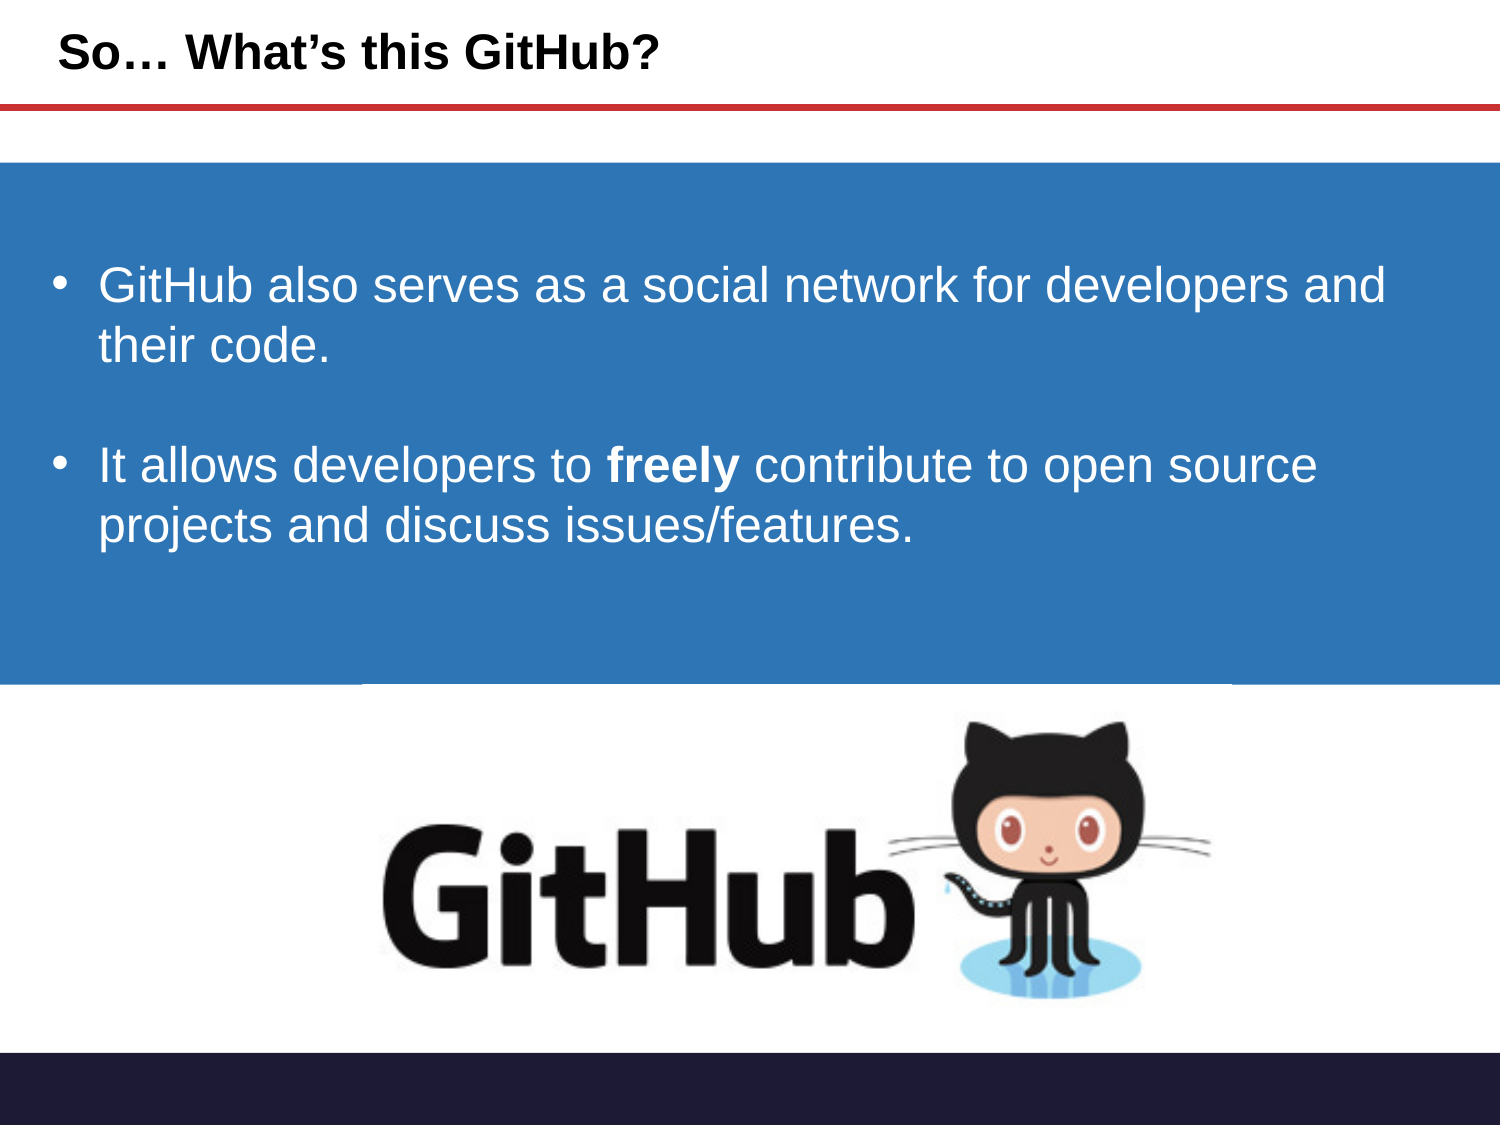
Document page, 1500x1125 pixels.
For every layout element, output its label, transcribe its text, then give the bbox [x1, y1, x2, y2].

text_box [0, 162, 1500, 685]
text_box GitHub also serves as a social network for developers and their code. It allows developers to freely contribute to open source projects and discuss issues/features. [43, 245, 1457, 561]
title So… What’s this GitHub? [49, 0, 948, 108]
picture [362, 684, 1233, 1035]
